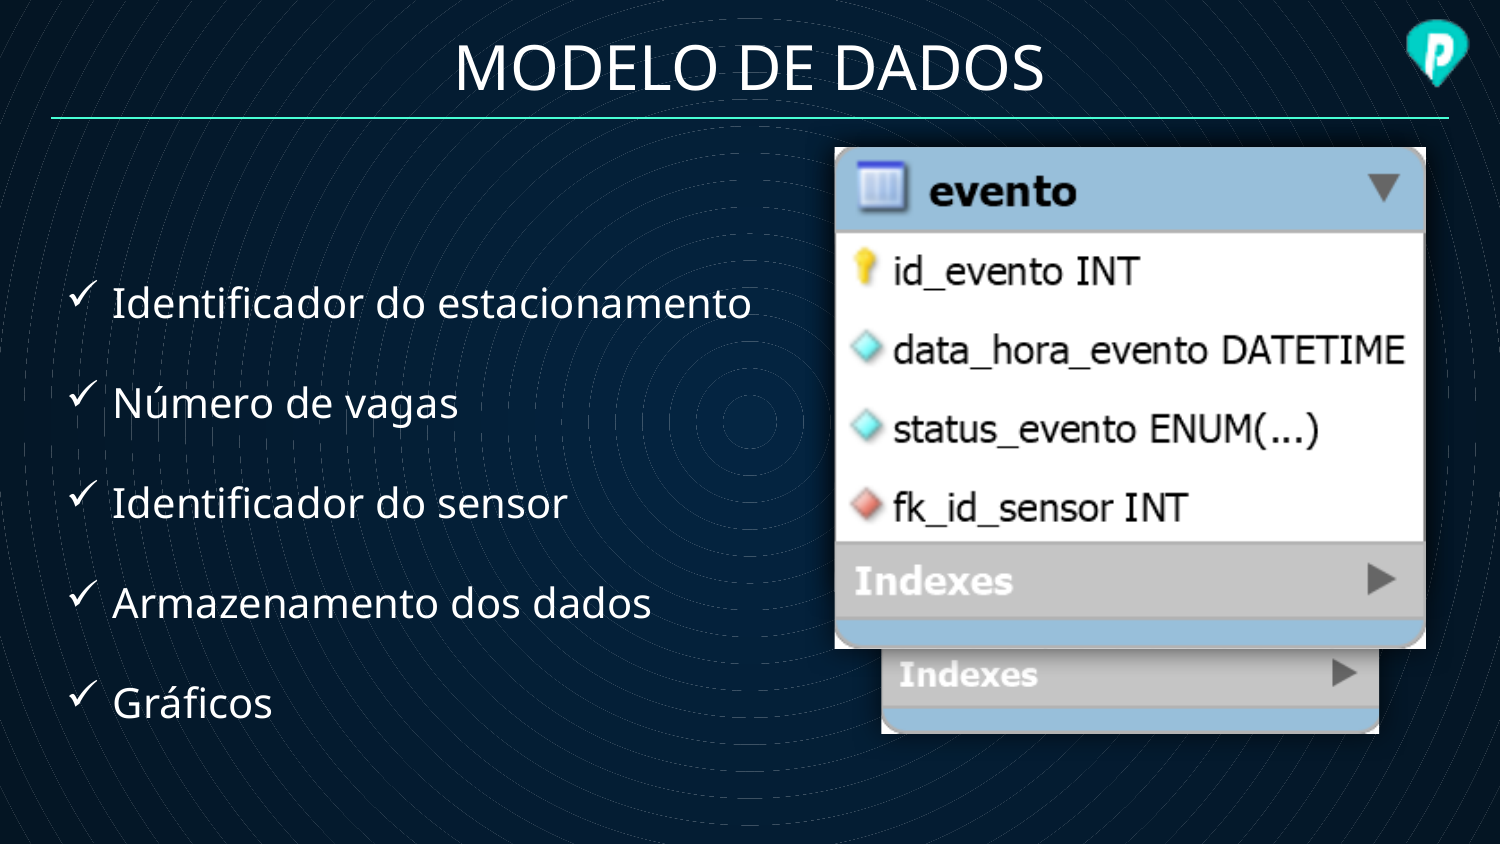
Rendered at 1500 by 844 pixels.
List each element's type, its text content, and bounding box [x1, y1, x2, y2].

picture [834, 147, 1427, 734]
title MODELO DE DADOS [51, 18, 1449, 117]
text_box Identificador do estacionamento Número de vagas Identificador do sensor Armazenamento dos dados Gráficos [51, 269, 807, 735]
picture [1403, 18, 1477, 92]
